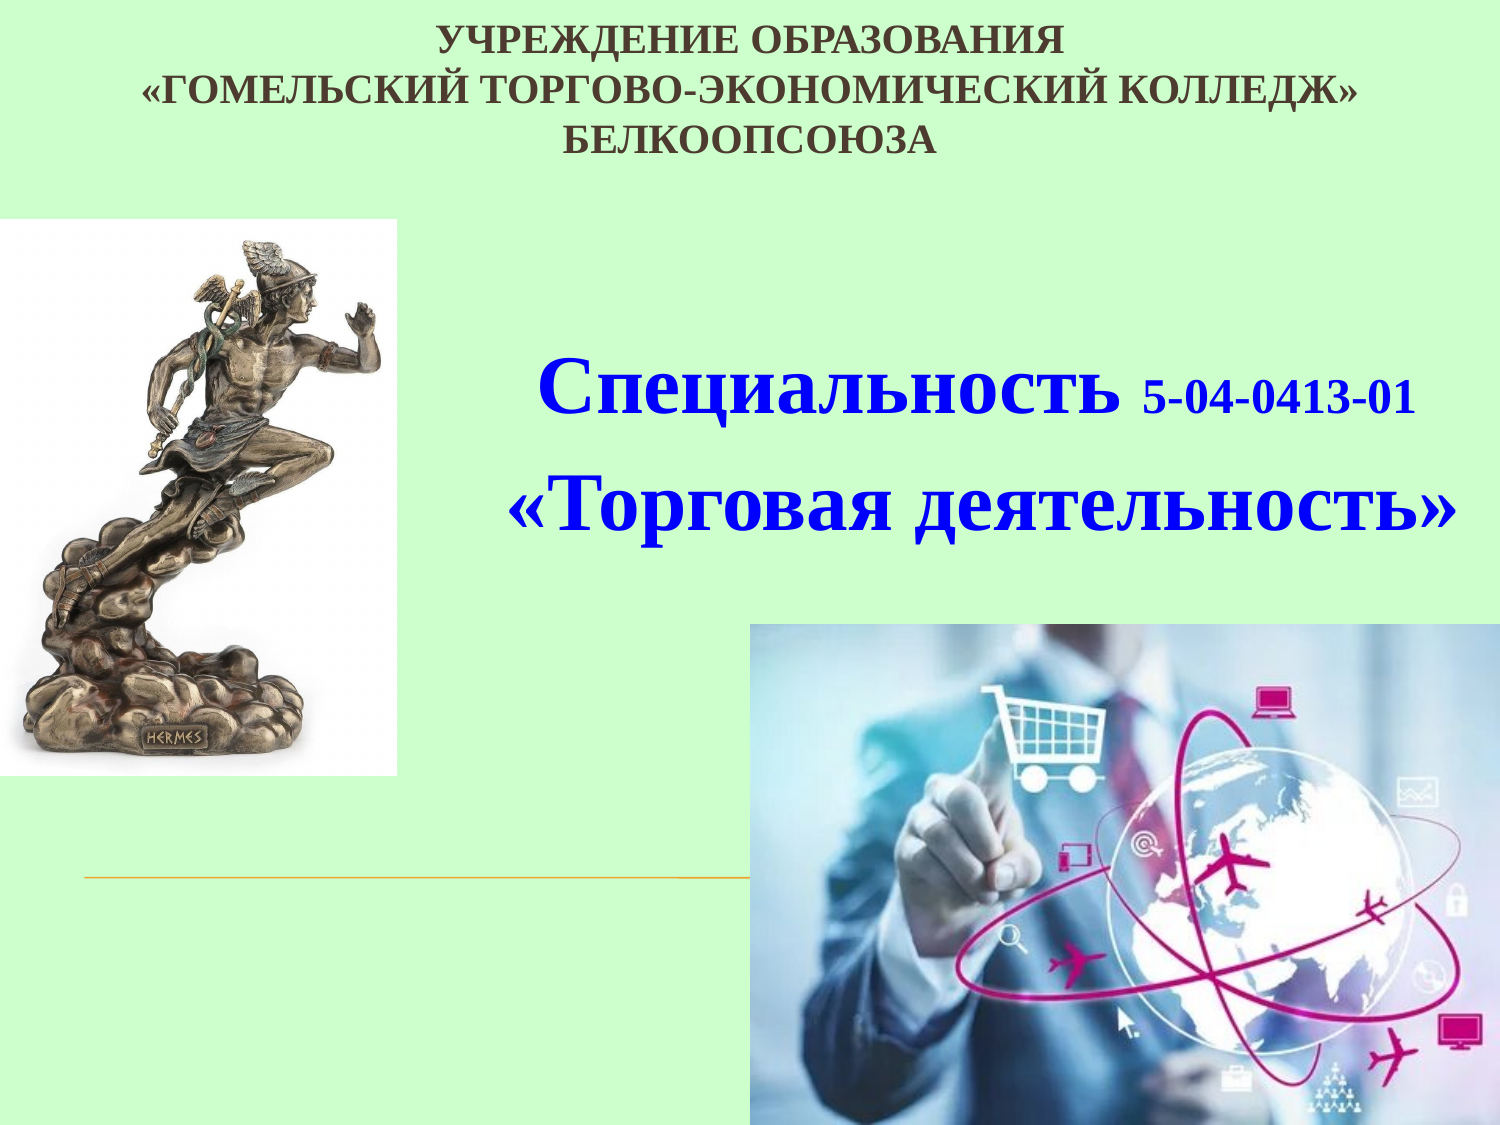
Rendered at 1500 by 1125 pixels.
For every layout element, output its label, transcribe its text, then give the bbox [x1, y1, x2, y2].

title Учреждение образования «ГОМЕЛЬСКИЙ ТОРГОВО-ЭКОНОМИЧЕСКИЙ КОЛЛЕДЖ» БЕЛКООПСОЮЗА [1, 4, 1499, 267]
picture [749, 624, 1500, 1125]
picture [0, 219, 398, 776]
subtitle Специальность 5-04-0413-01 «Торговая деятельность» [466, 266, 1500, 555]
